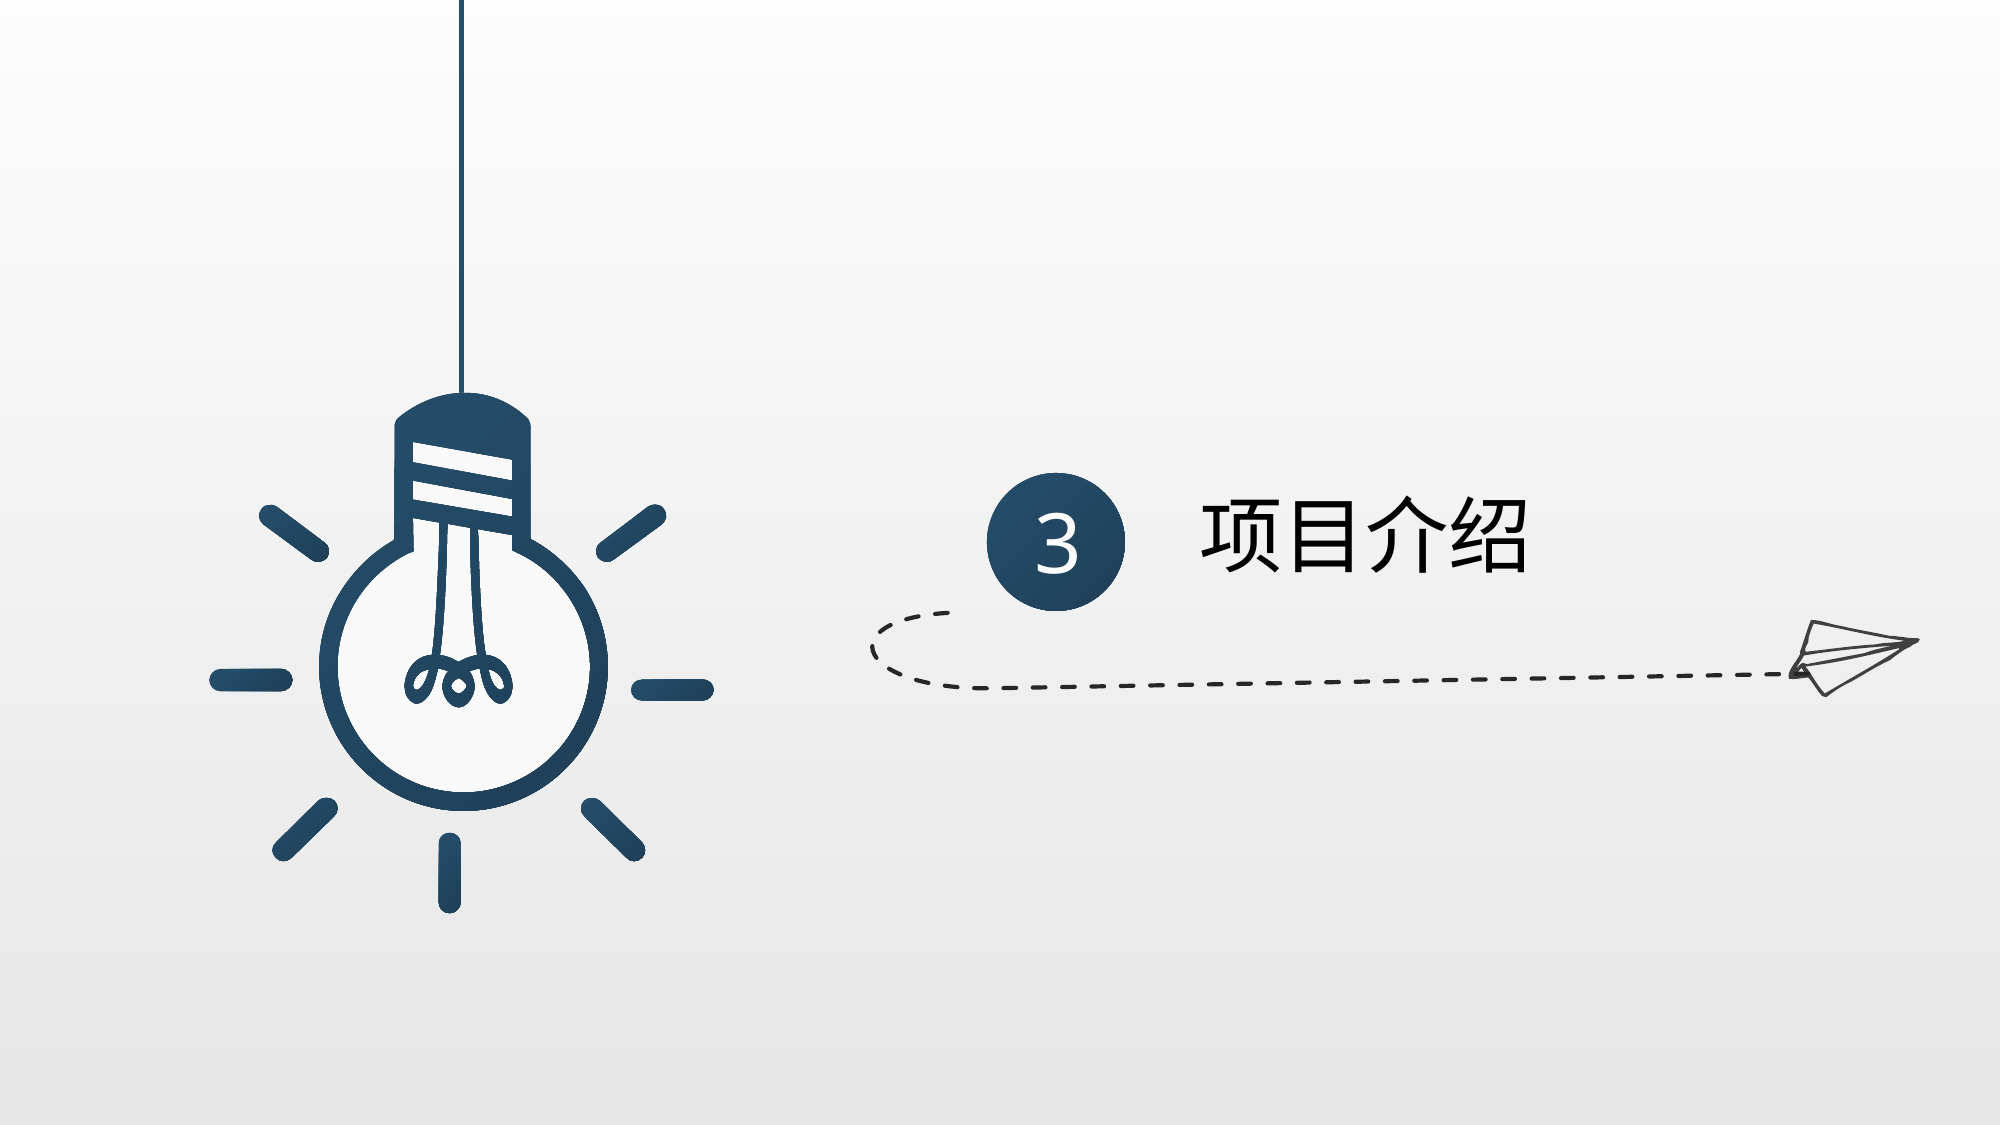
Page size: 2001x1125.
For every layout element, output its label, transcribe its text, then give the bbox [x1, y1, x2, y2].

text_box [871, 611, 1818, 690]
text_box [1788, 619, 1920, 698]
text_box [986, 472, 1125, 611]
text_box 项目介绍 [1184, 476, 1818, 591]
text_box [209, 0, 714, 914]
